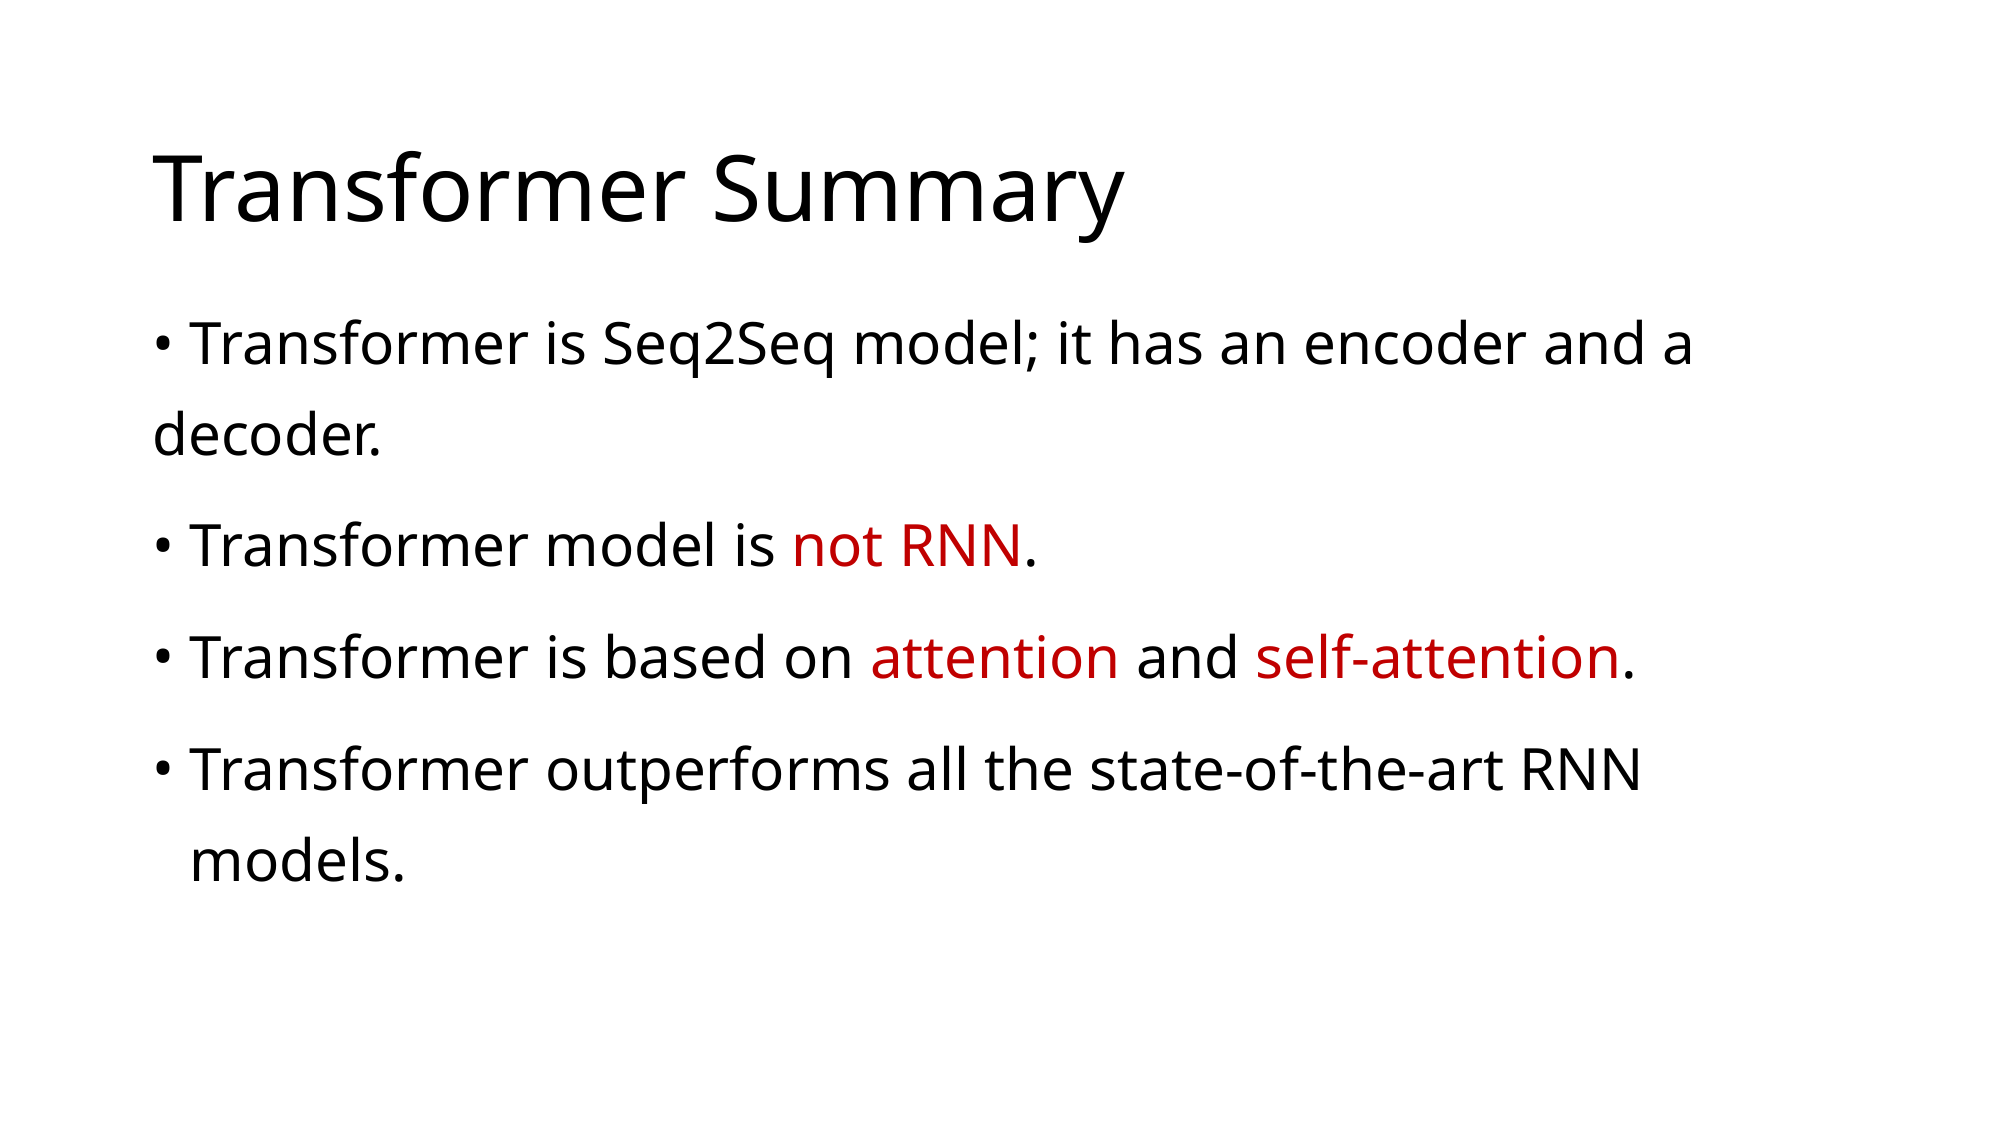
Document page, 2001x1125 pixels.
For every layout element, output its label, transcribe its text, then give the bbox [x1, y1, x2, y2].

list • Transformer is Seq2Seq model; it has an encoder and a decoder. • Transformer model is not RNN. Transformer is based on attention and self-attention. Transformer outperforms all the state-of-the-art RNN models. [137, 277, 1863, 992]
title Transformer Summary [137, 59, 1863, 277]
